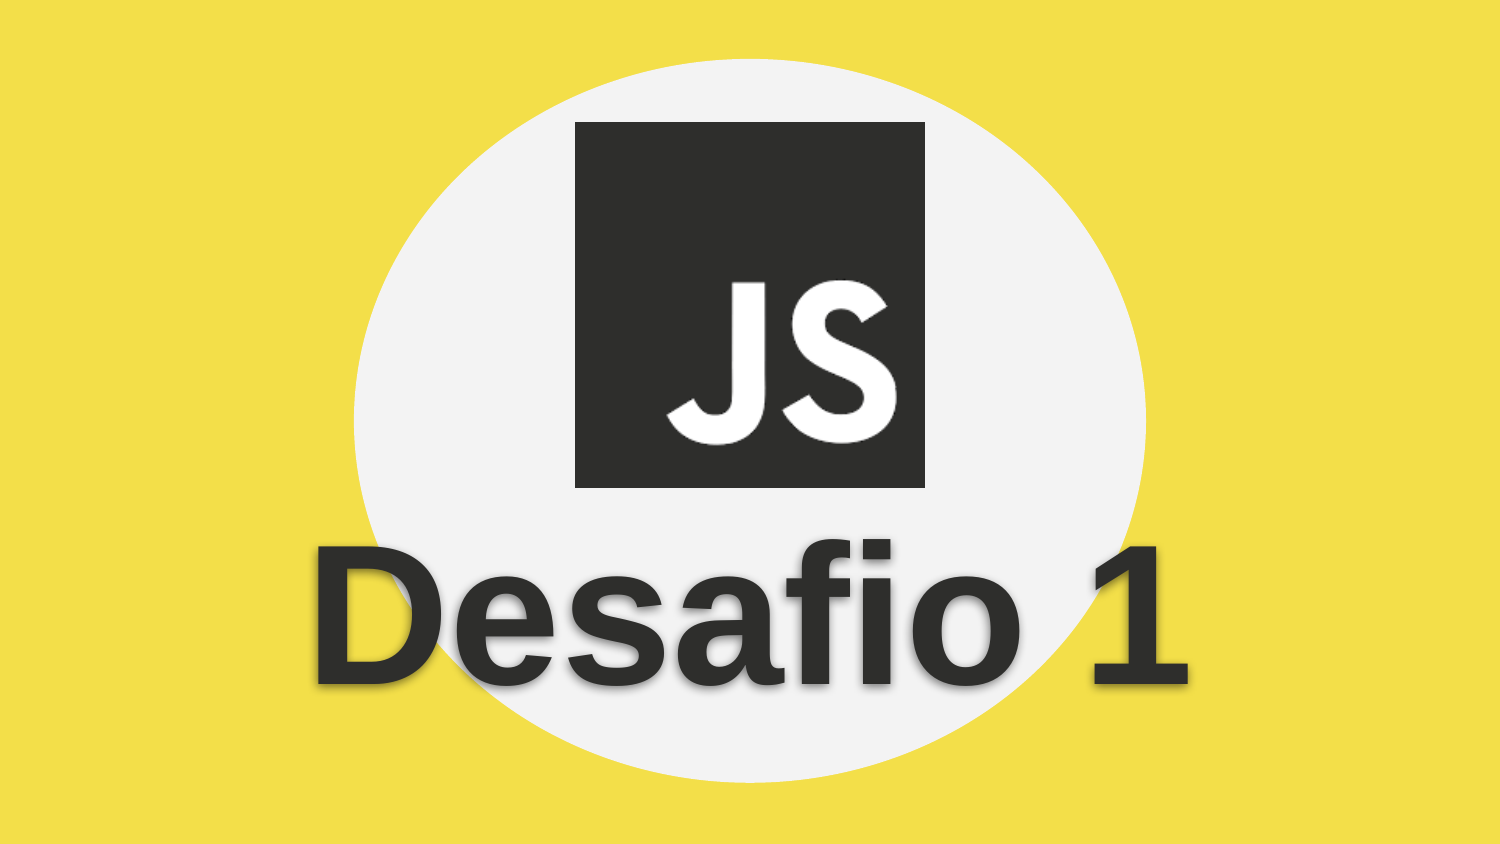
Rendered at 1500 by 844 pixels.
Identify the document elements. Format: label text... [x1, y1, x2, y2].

text_box [606, 758, 894, 783]
text_box Desafio 1 [114, 535, 1386, 747]
picture [575, 122, 925, 489]
text_box [353, 58, 1147, 531]
